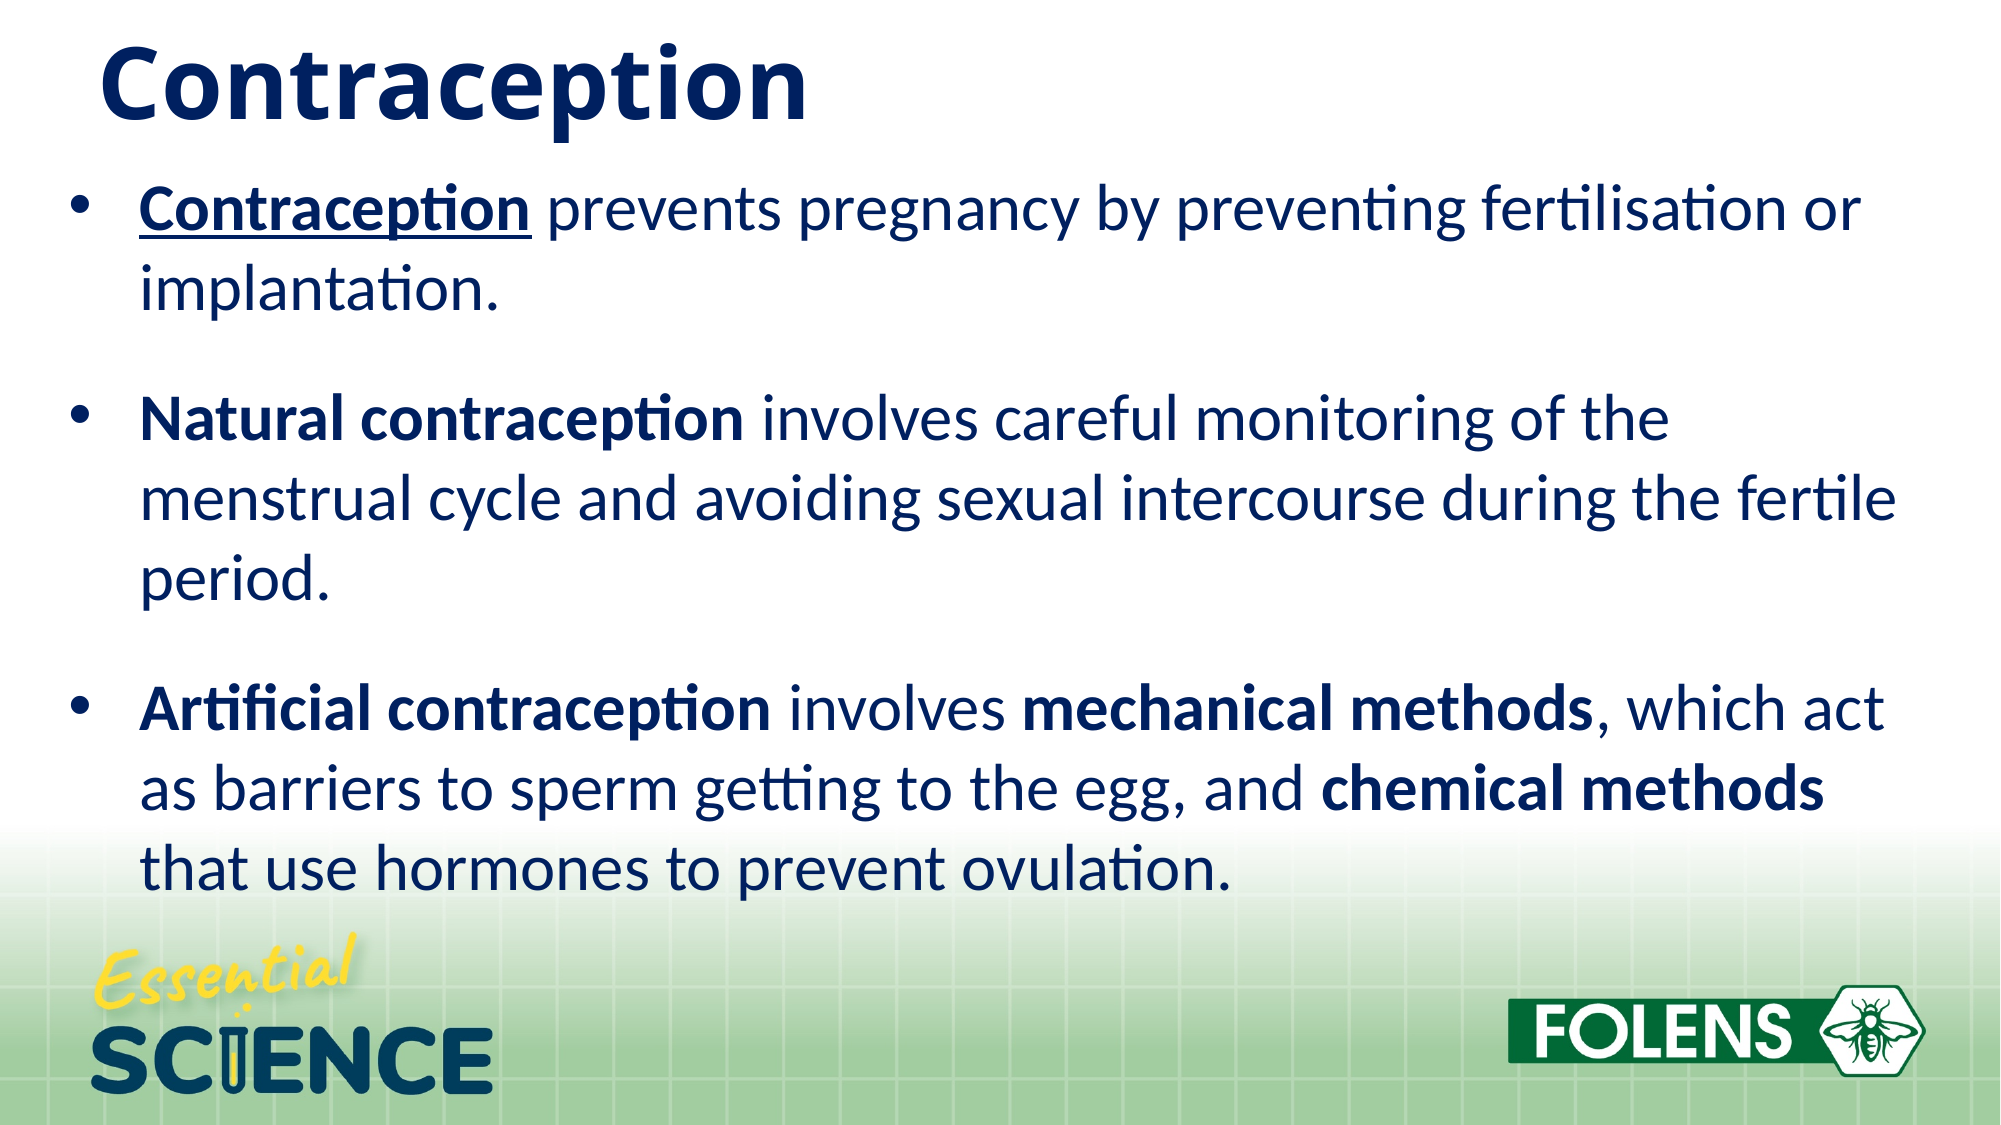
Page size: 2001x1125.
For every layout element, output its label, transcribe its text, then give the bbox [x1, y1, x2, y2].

text_box Contraception prevents pregnancy by preventing fertilisation or implantation. Natural contraception involves careful monitoring of the menstrual cycle and avoiding sexual intercourse during the fertile period. Artificial contraception involves mechanical methods, which act as barriers to sperm getting to the egg, and chemical methods that use hormones to prevent ovulation. [53, 155, 1954, 952]
title Contraception [82, 0, 1954, 155]
picture [0, 0, 2001, 1125]
